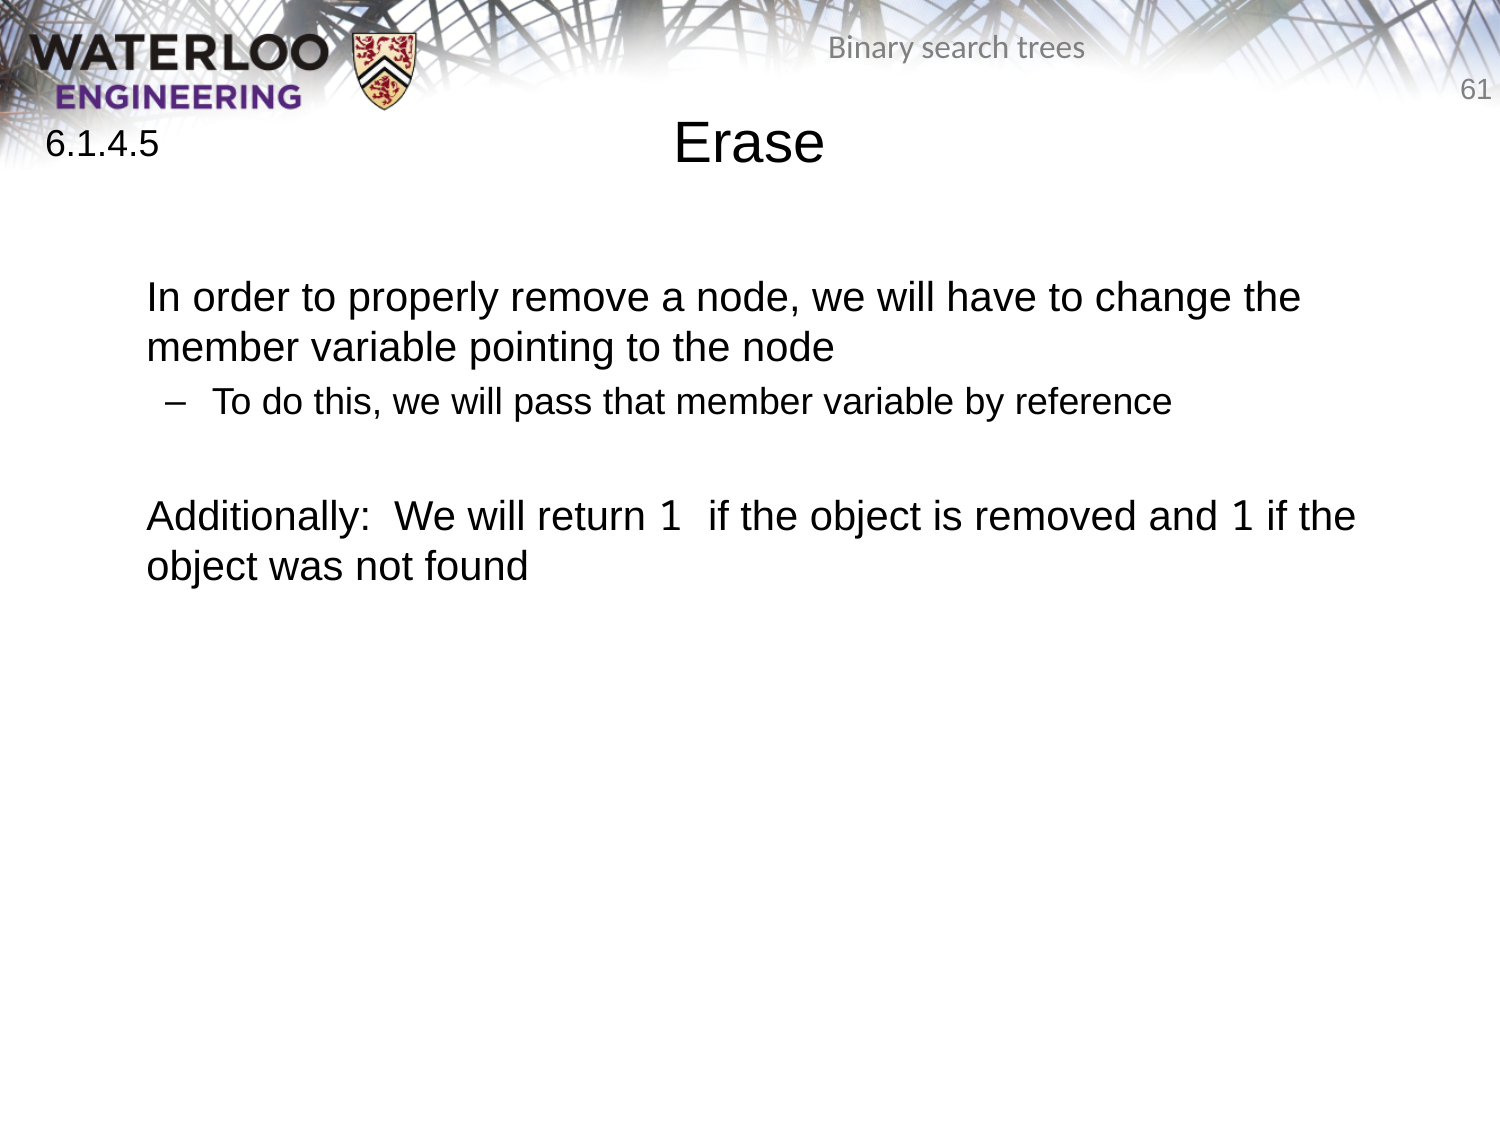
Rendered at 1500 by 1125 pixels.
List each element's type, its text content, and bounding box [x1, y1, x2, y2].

list In order to properly remove a node, we will have to change the member variable pointing to the node To do this, we will pass that member variable by reference Additionally: We will return 1 if the object is removed and 1 if the object was not found [74, 262, 1426, 1006]
title Erase [74, 44, 1426, 233]
text_box 6.1.4.5 [30, 111, 175, 172]
picture [0, 0, 1500, 1125]
